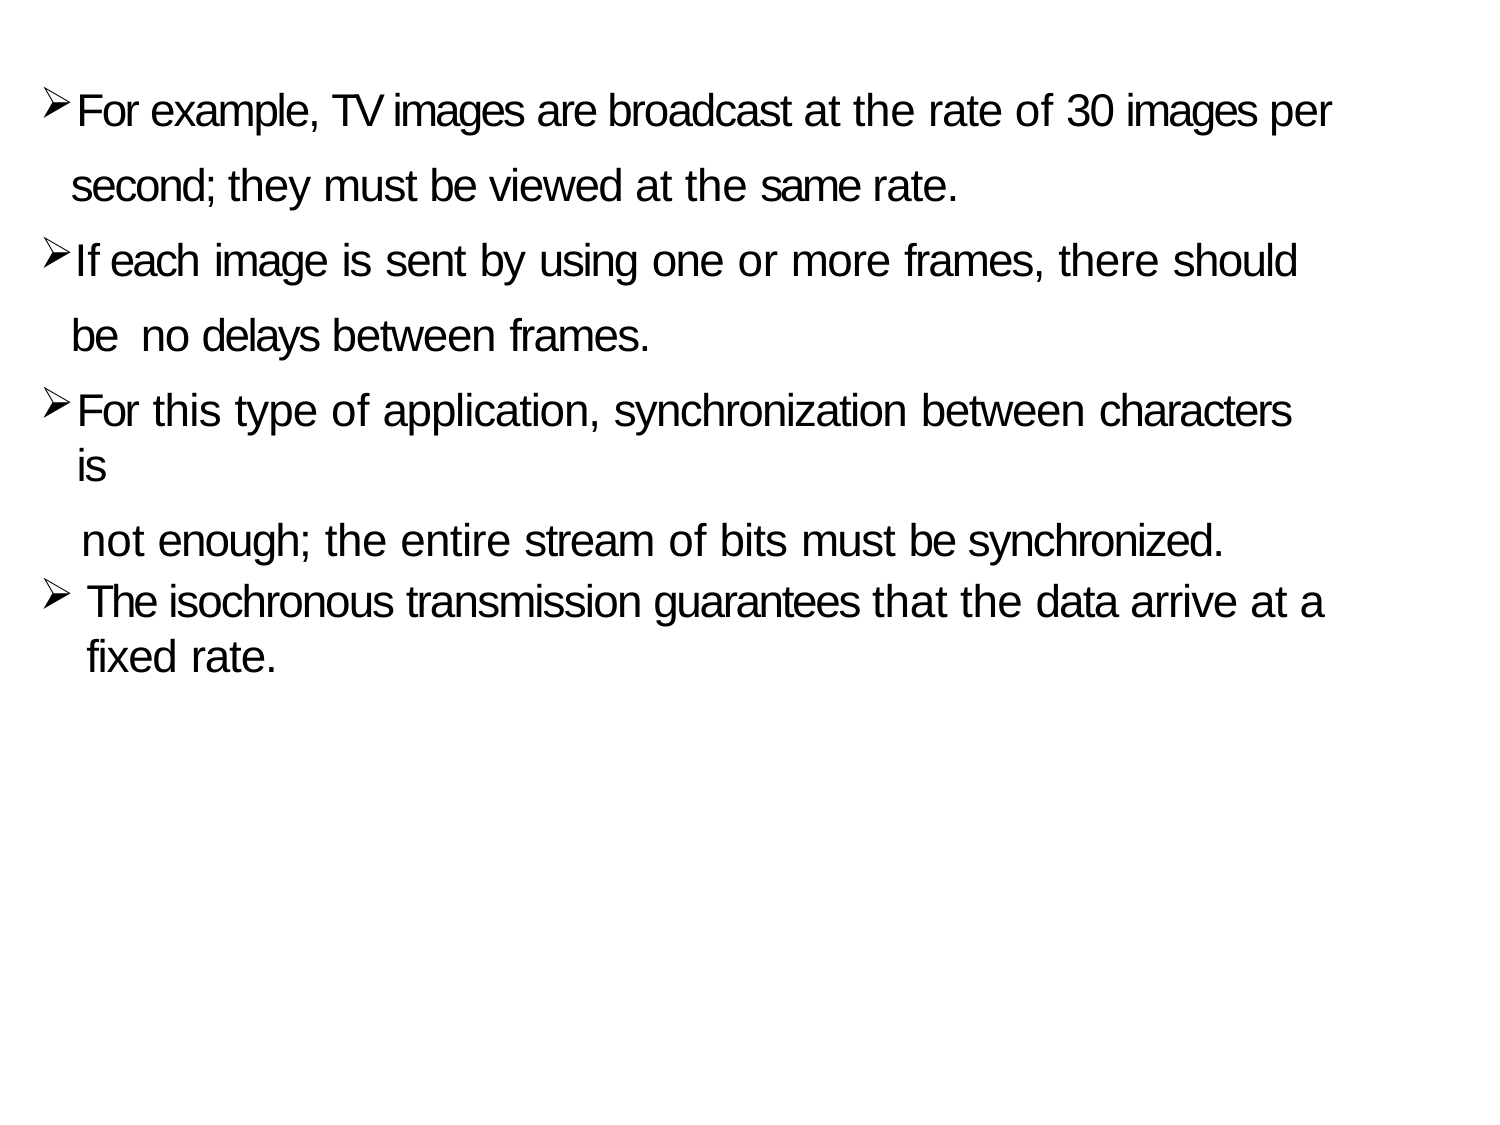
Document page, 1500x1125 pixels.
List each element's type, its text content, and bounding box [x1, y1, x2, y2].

text_box For example, TV images are broadcast at the rate of 30 images per second; they must be viewed at the same rate. If each image is sent by using one or more frames, there should be no delays between frames. For this type of application, synchronization between characters is not enough; the entire stream of bits must be synchronized. The isochronous transmission guarantees that the data arrive at a fixed rate. [37, 58, 1363, 682]
